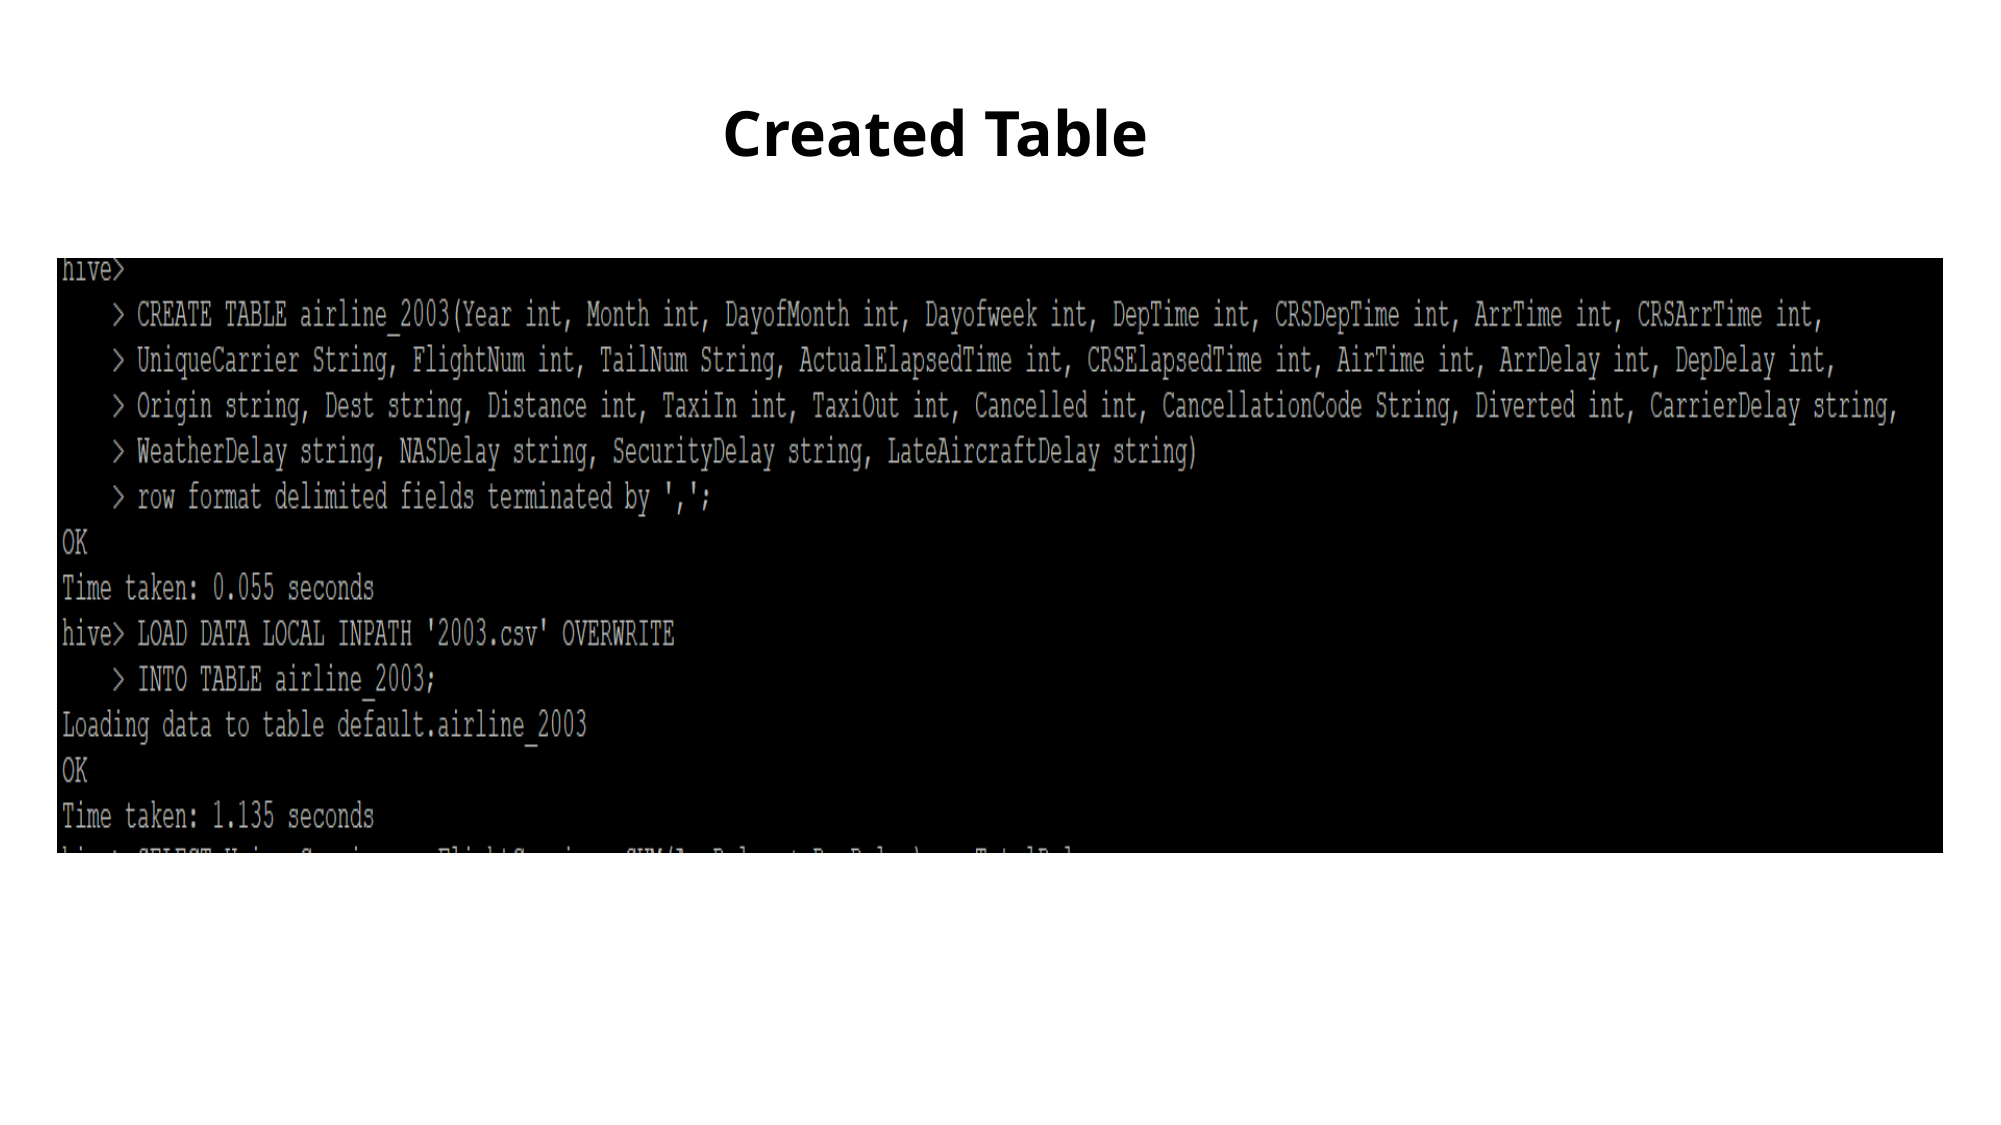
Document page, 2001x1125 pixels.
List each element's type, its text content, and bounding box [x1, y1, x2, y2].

picture [57, 258, 1943, 853]
title Created Table [708, 0, 2000, 178]
text_box [14, 101, 1186, 173]
